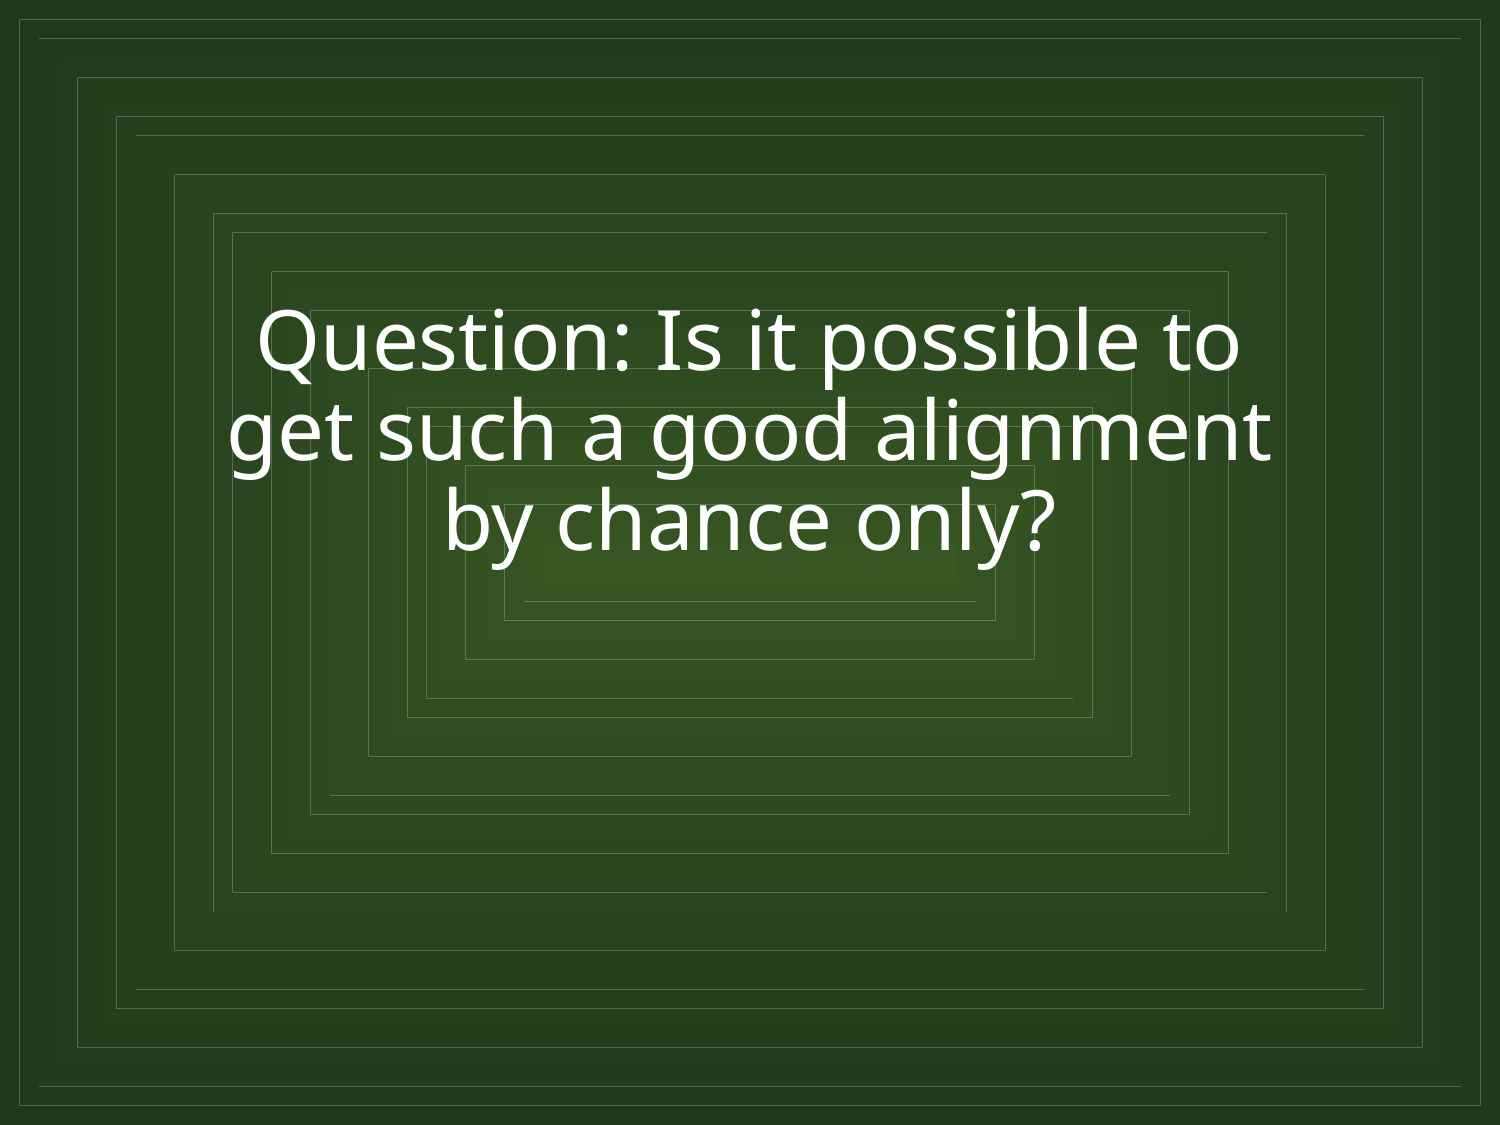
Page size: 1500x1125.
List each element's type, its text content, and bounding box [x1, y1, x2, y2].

title Question: Is it possible to get such a good alignment by chance only? [187, 184, 1313, 576]
